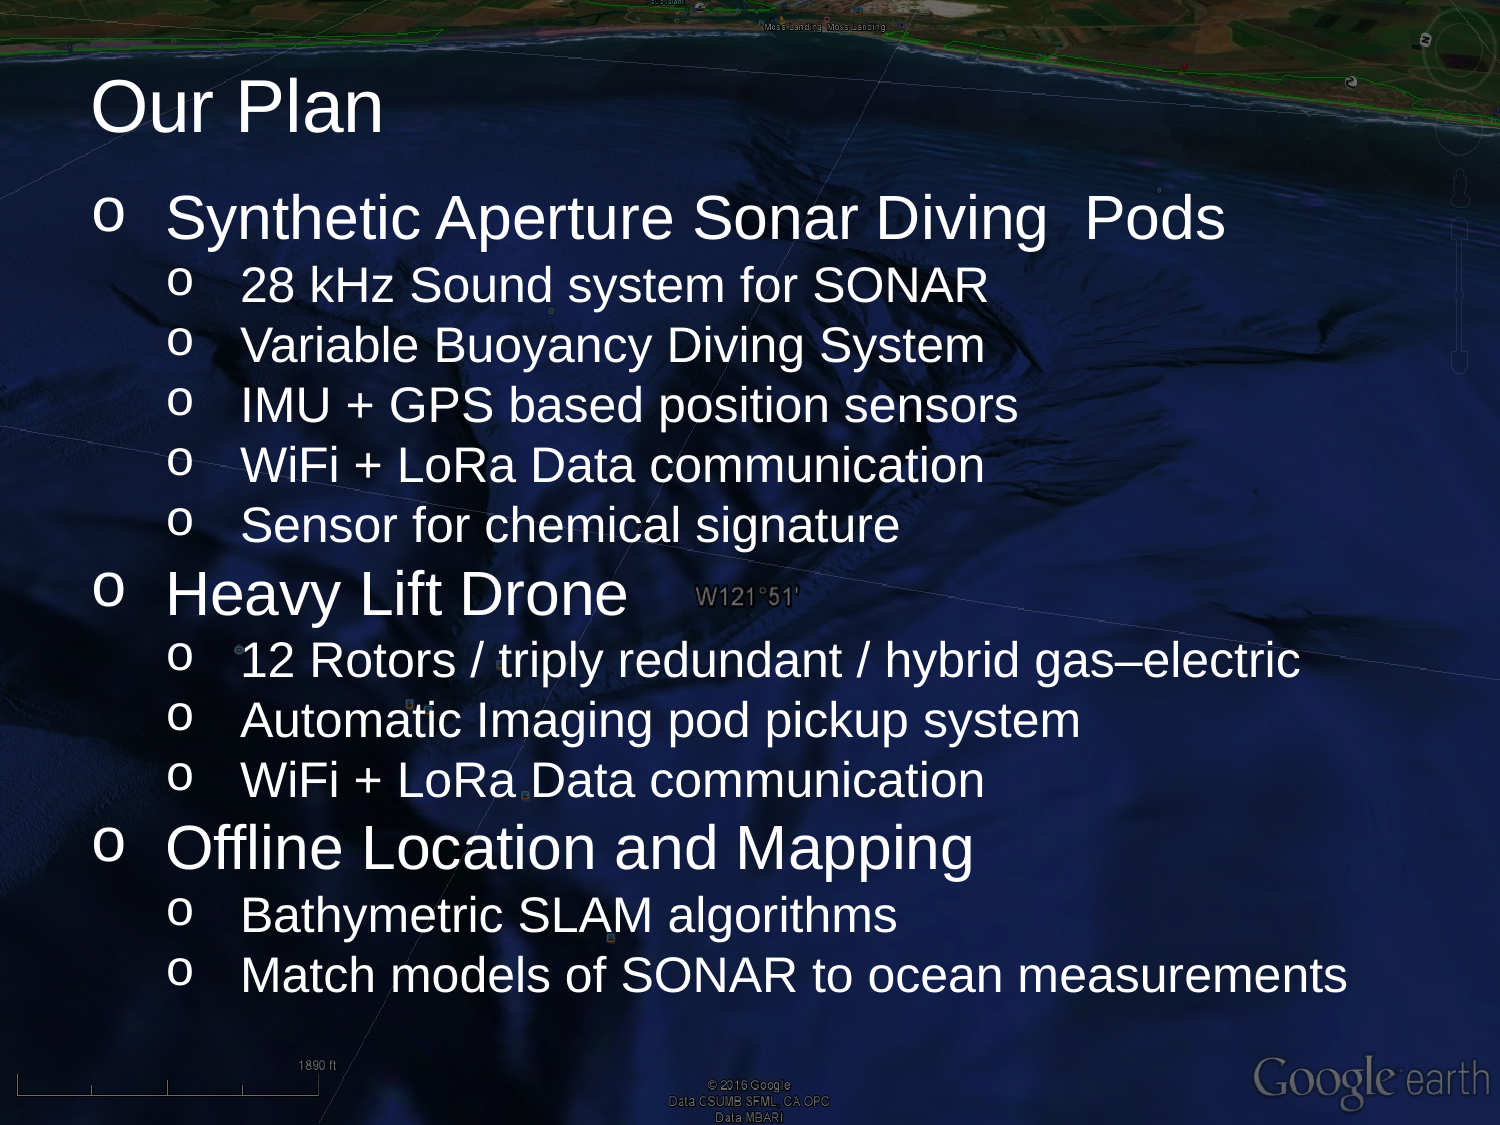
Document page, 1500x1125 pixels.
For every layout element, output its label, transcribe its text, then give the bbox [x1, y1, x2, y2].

title Our Plan [75, 45, 1425, 162]
picture [0, 0, 1500, 1125]
list Synthetic Aperture Sonar Diving Pods 28 kHz Sound system for SONAR Variable Buoyancy Diving System IMU + GPS based position sensors WiFi + LoRa Data communication Sensor for chemical signature Heavy Lift Drone 12 Rotors / triply redundant / hybrid gas–electric Automatic Imaging pod pickup system WiFi + LoRa Data communication Offline Location and Mapping Bathymetric SLAM algorithms Match models of SONAR to ocean measurements [75, 162, 1425, 1078]
